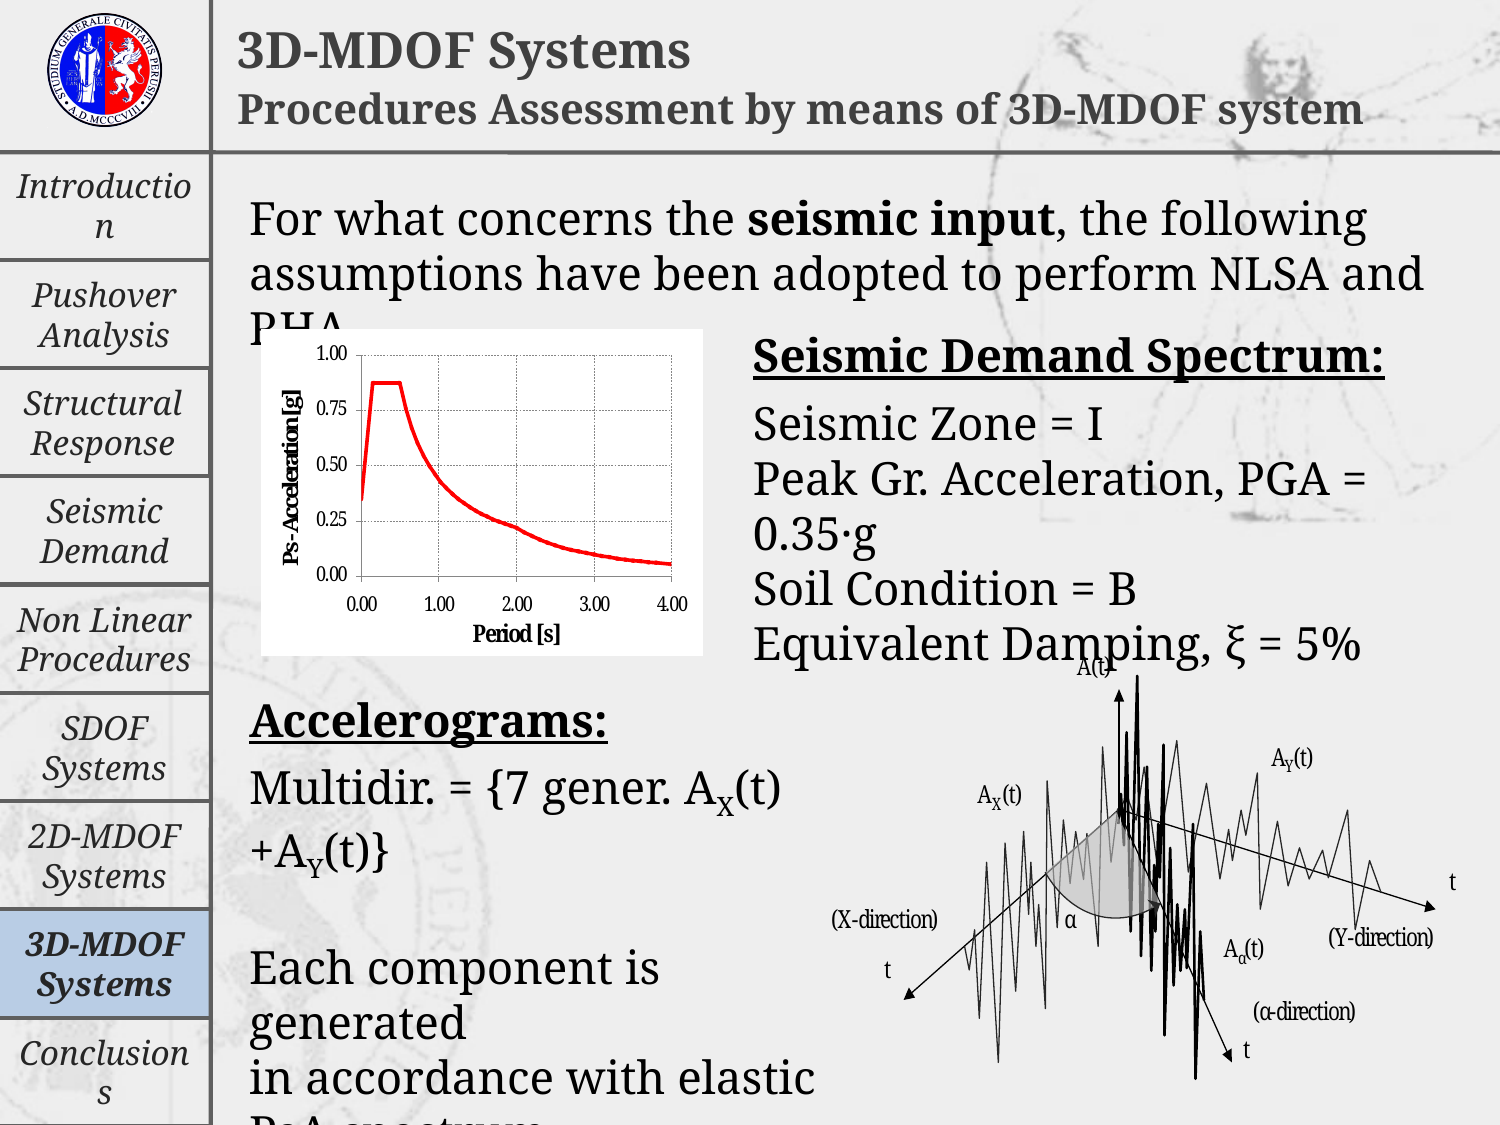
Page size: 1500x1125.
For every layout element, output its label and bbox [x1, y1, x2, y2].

picture [260, 327, 704, 657]
text_box [0, 0, 1500, 1125]
picture [787, 642, 1477, 1091]
